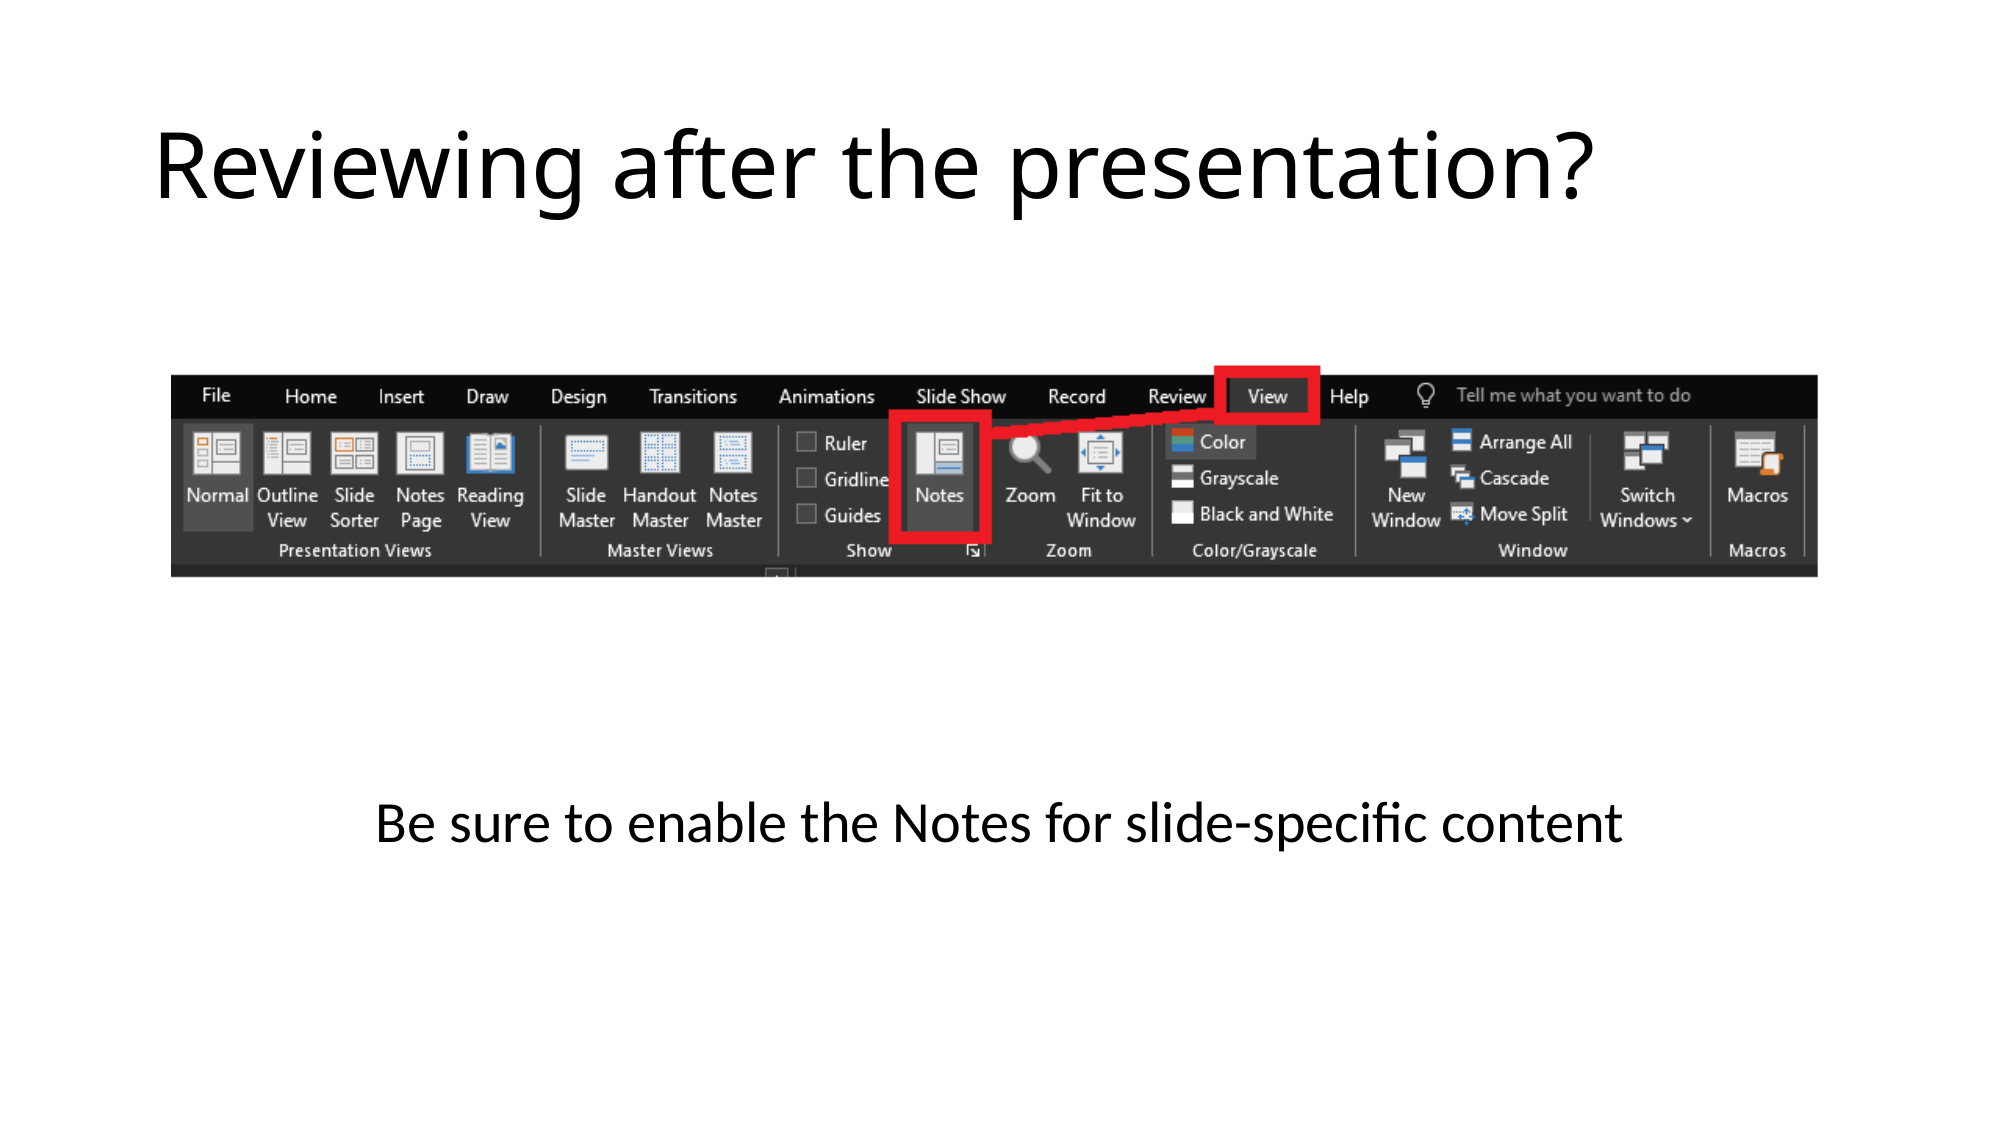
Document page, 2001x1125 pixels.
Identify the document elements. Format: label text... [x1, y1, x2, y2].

picture [171, 358, 1829, 582]
title Reviewing after the presentation? [137, 59, 1863, 278]
text_box Be sure to enable the Notes for slide-specific content [360, 776, 1640, 862]
